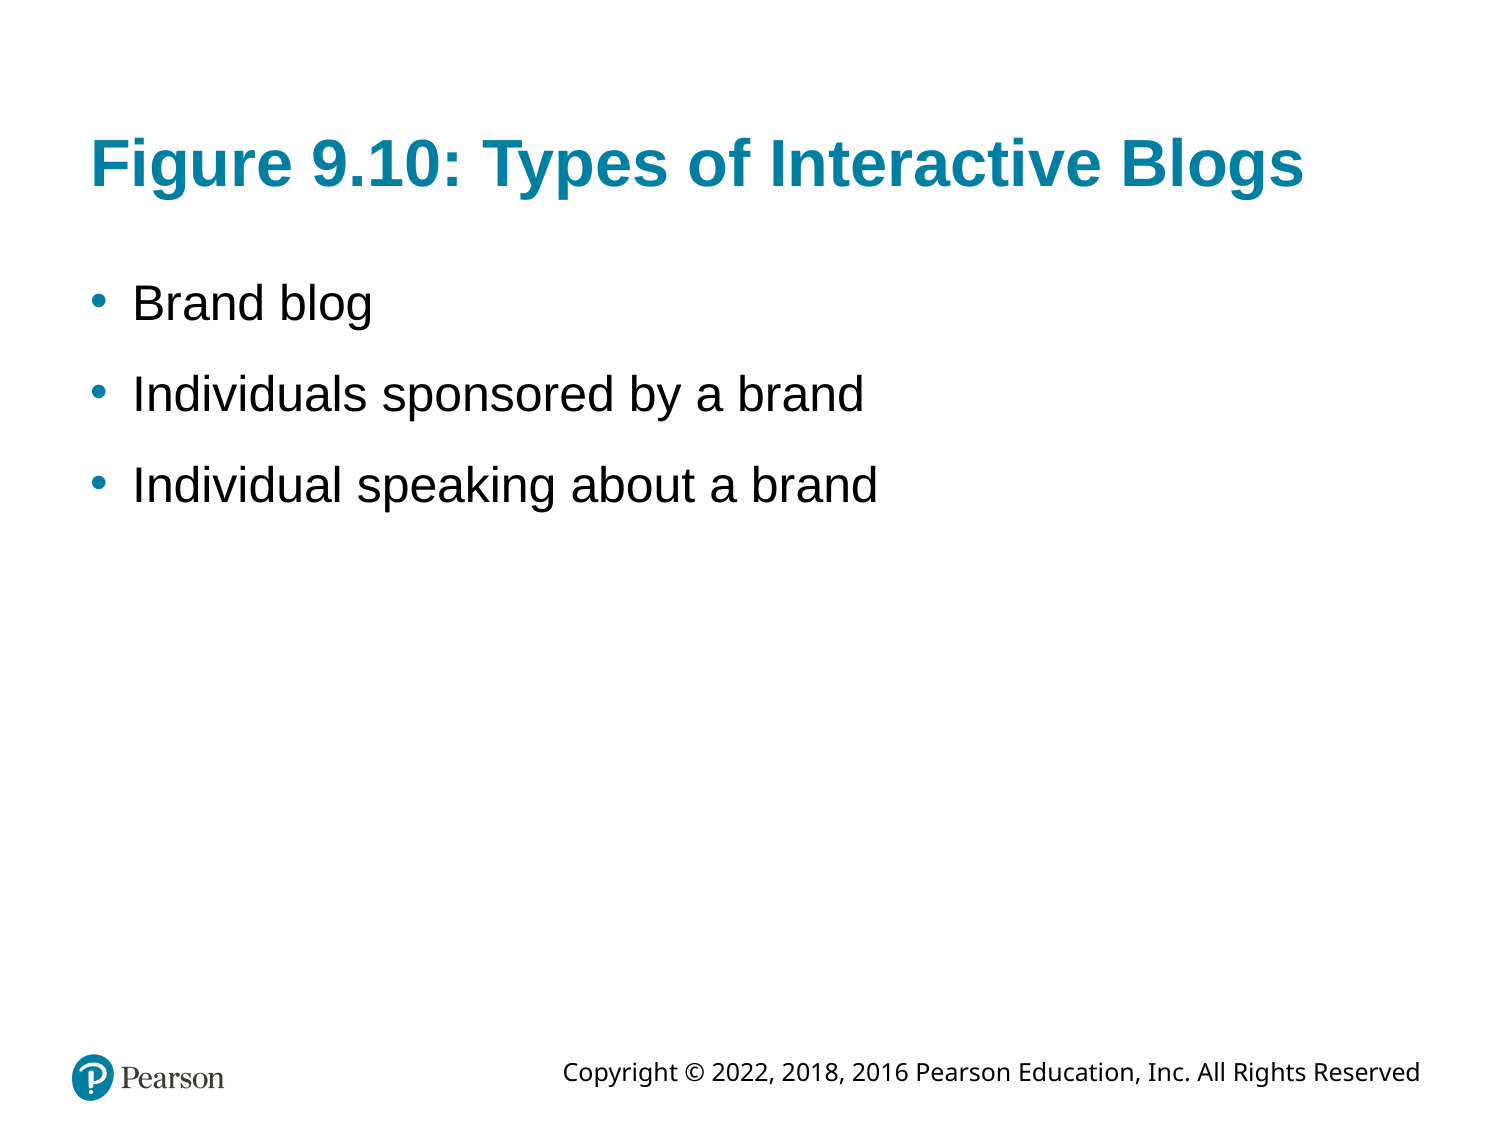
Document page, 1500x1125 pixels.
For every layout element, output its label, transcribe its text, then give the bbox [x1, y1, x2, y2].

title Figure 9.10: Types of Interactive Blogs [75, 35, 1425, 216]
list Brand blog Individuals sponsored by a brand Individual speaking about a brand [75, 255, 1426, 1021]
picture [51, 1053, 245, 1102]
